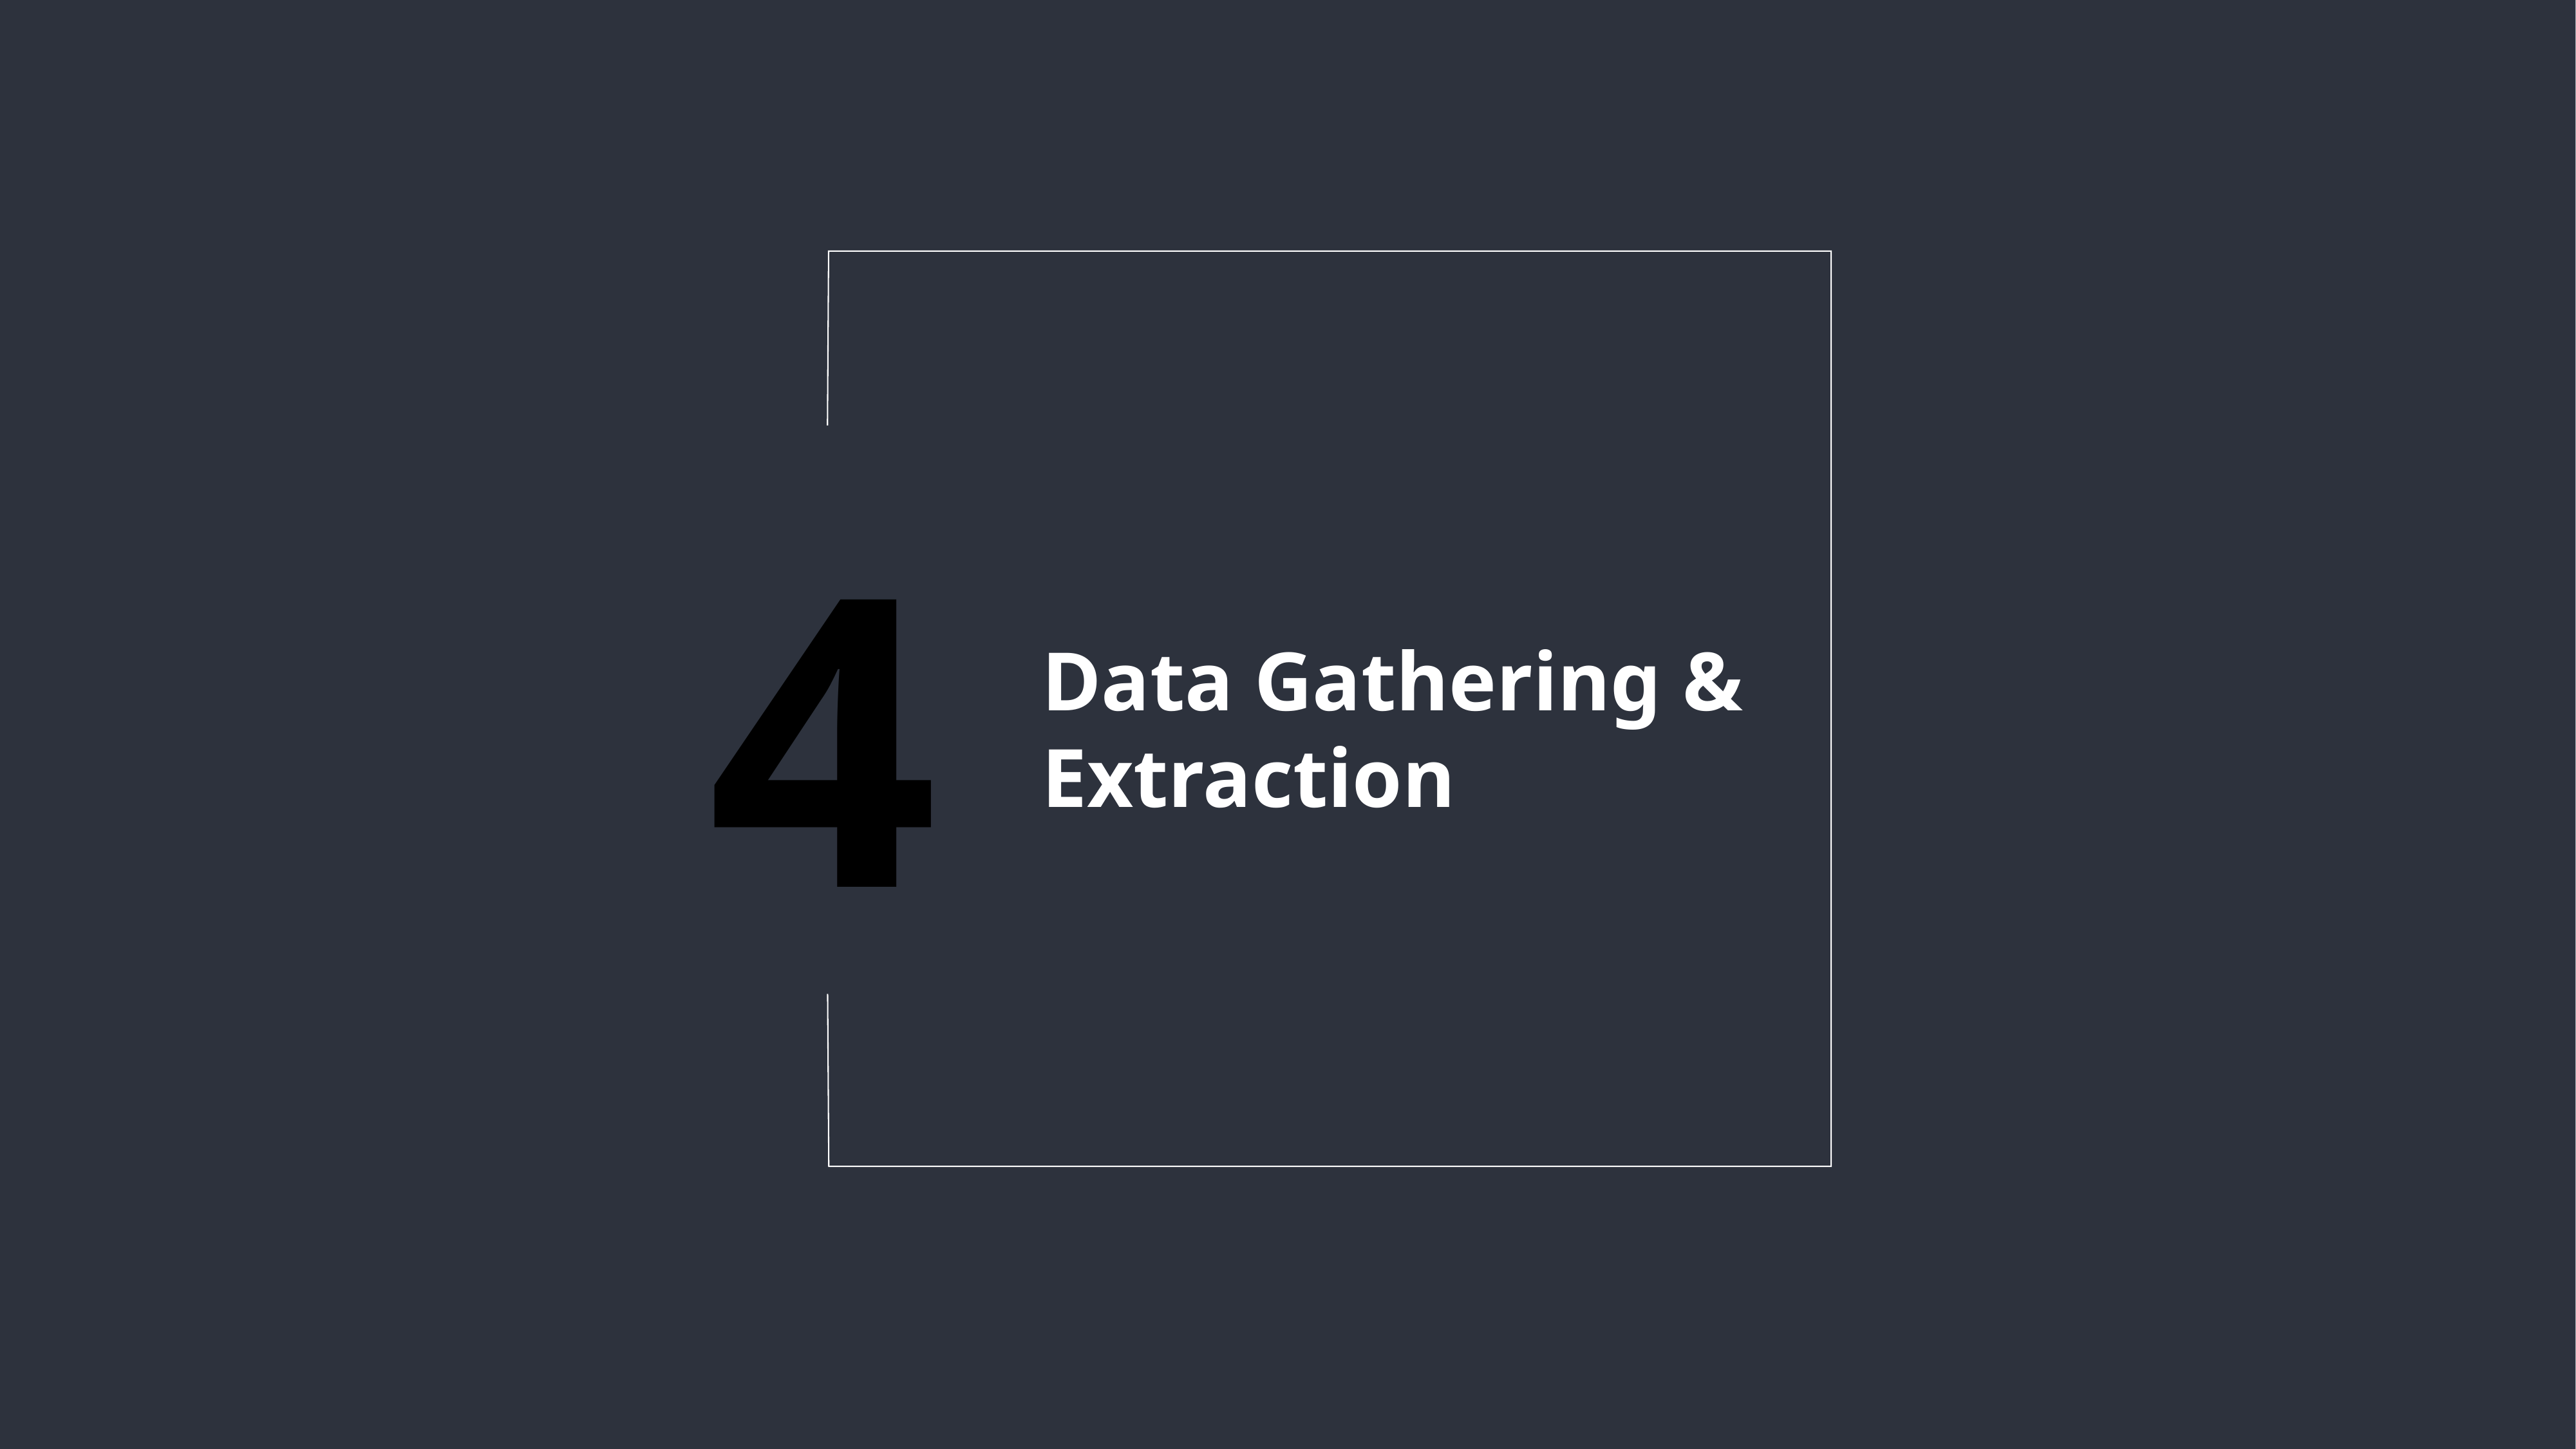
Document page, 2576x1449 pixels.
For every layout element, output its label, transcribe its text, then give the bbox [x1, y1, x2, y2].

text_box [827, 251, 1832, 1167]
text_box Data Gathering & Extraction [1037, 624, 1803, 829]
text_box 4 [559, 360, 828, 1093]
